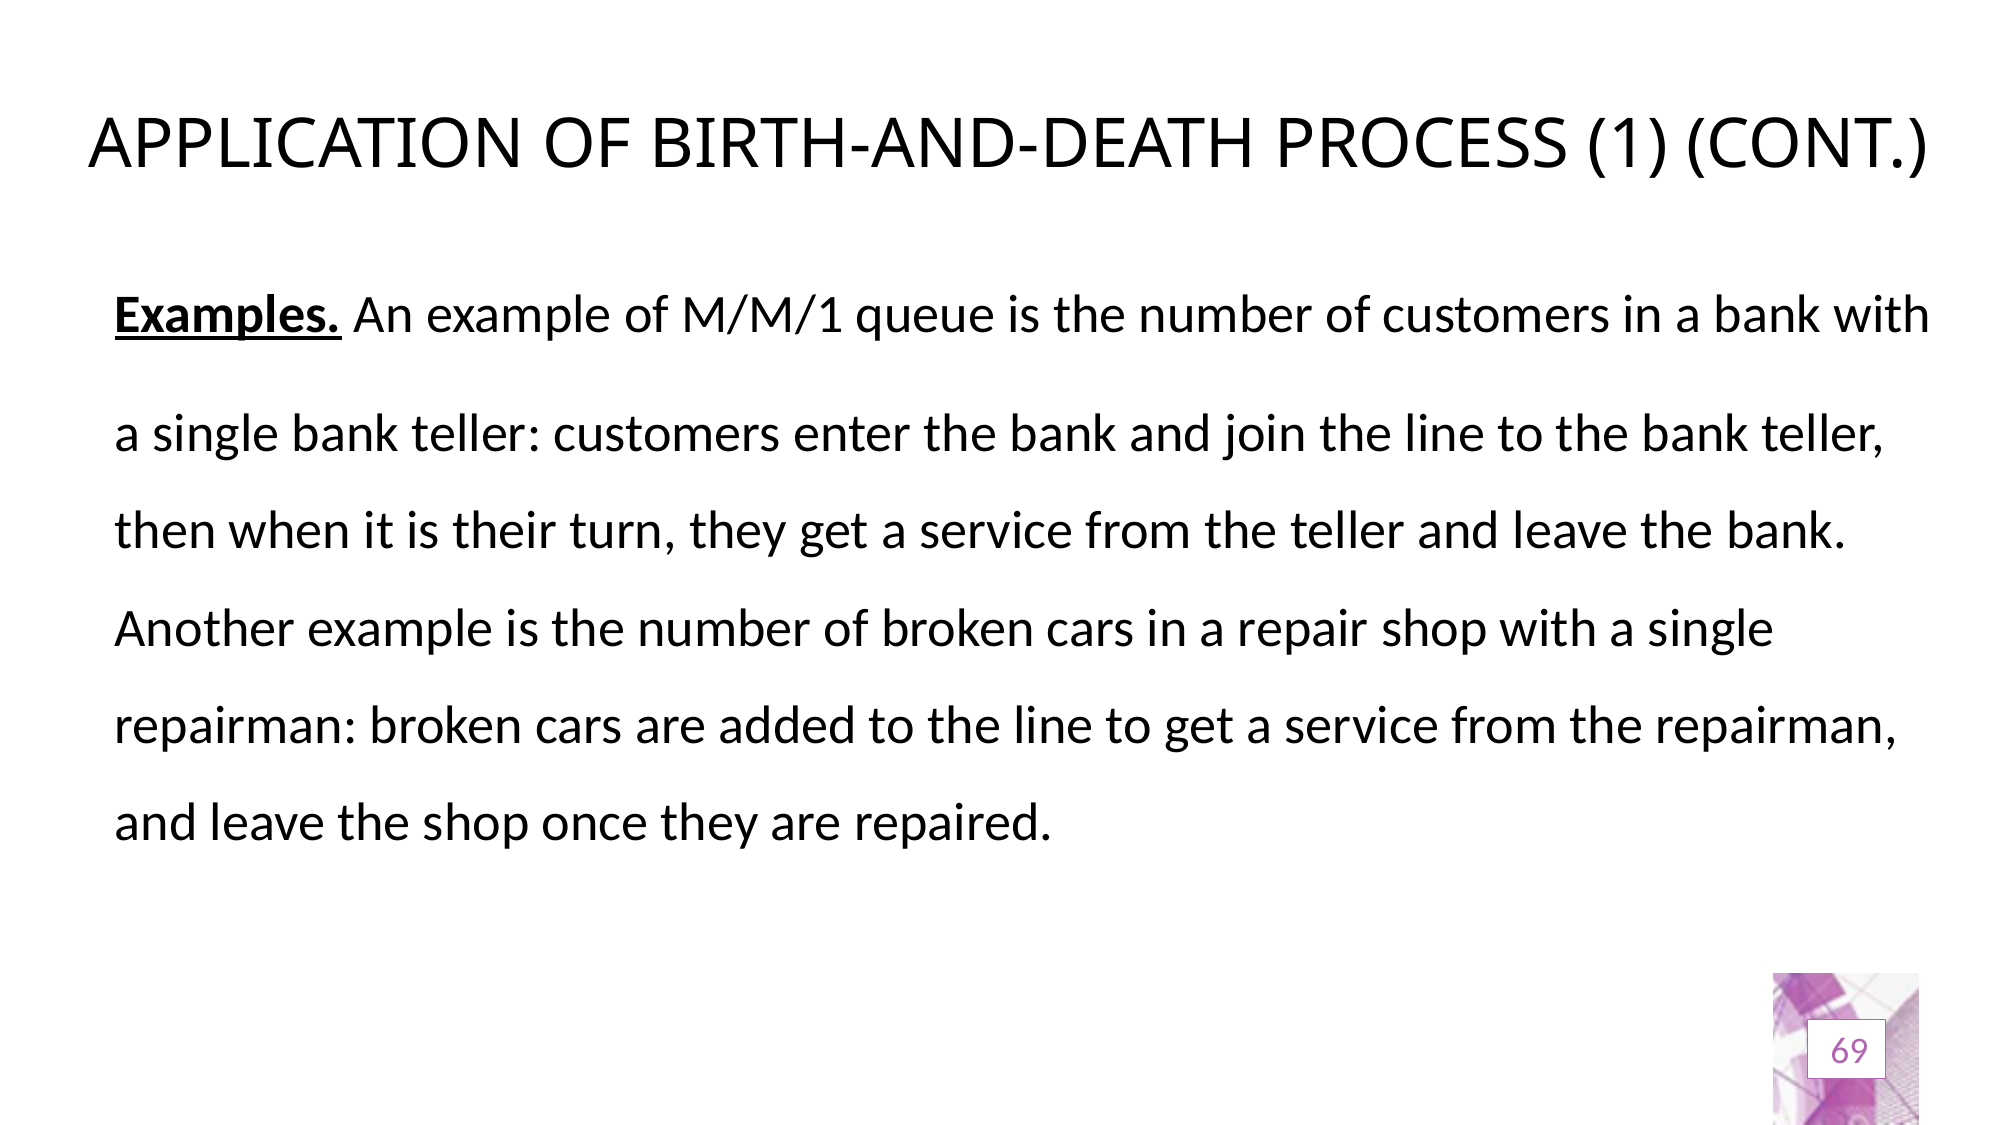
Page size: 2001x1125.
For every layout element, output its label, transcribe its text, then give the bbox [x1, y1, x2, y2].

picture [1773, 973, 1919, 1125]
text_box APPLICATION OF BIRTH-AND-DEATH PROCESS (1) (CONT.) [66, 55, 1952, 190]
subtitle Examples. An example of M/M/1 queue is the number of customers in a bank with a single bank teller: customers enter the bank and join the line to the bank teller, then when it is their turn, they get a service from the teller and leave the bank. Another example is the number of broken cars in a repair shop with a single repairman: broken cars are added to the line to get a service from the repairman, and leave the shop once they are repaired. [99, 238, 1952, 1020]
